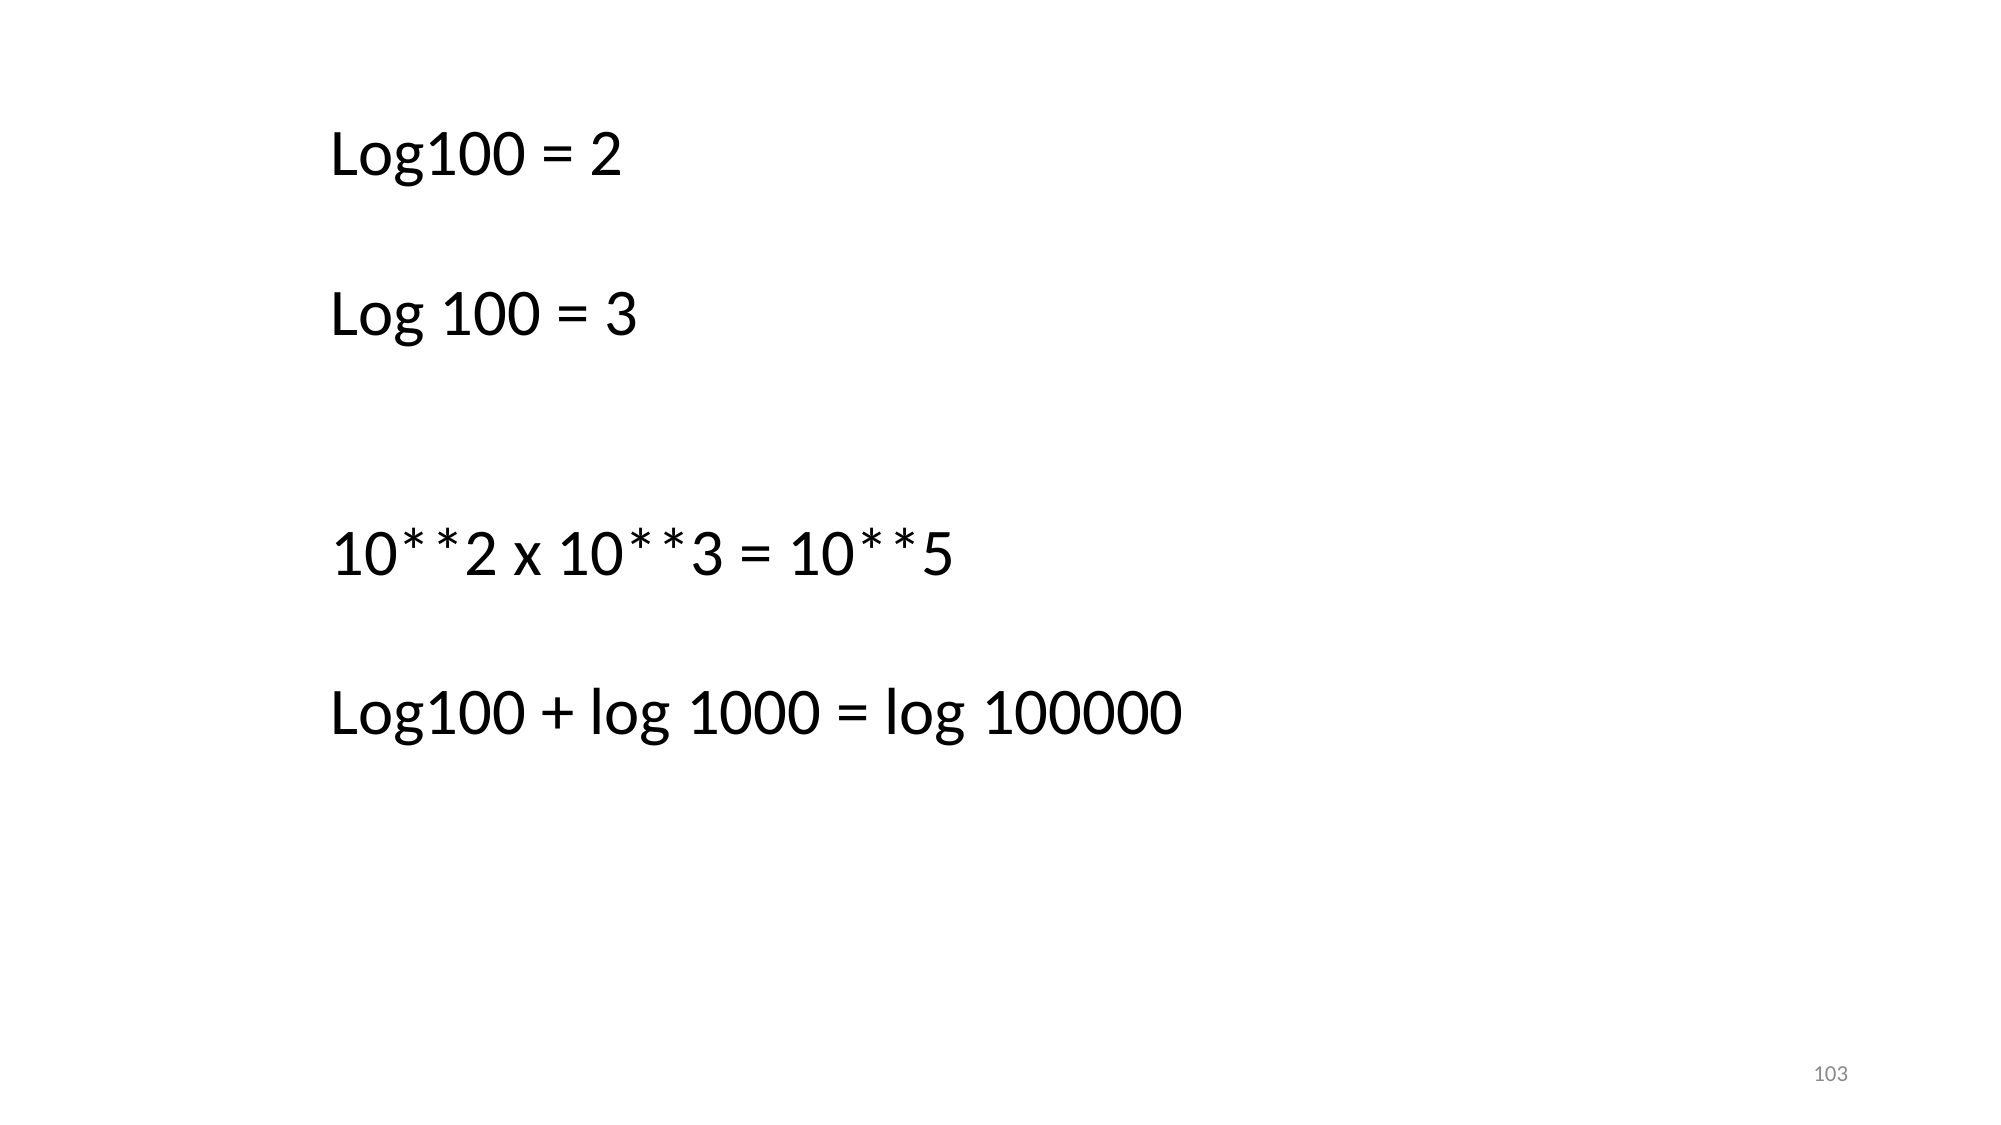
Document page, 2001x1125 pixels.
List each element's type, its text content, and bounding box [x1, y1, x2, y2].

slide_number 102 [1413, 1042, 1864, 1103]
text_box Log100 = 2 Log 100 = 3 10**2 x 10**3 = 10**5 Log100 + log 1000 = log 100000 [315, 101, 1580, 756]
